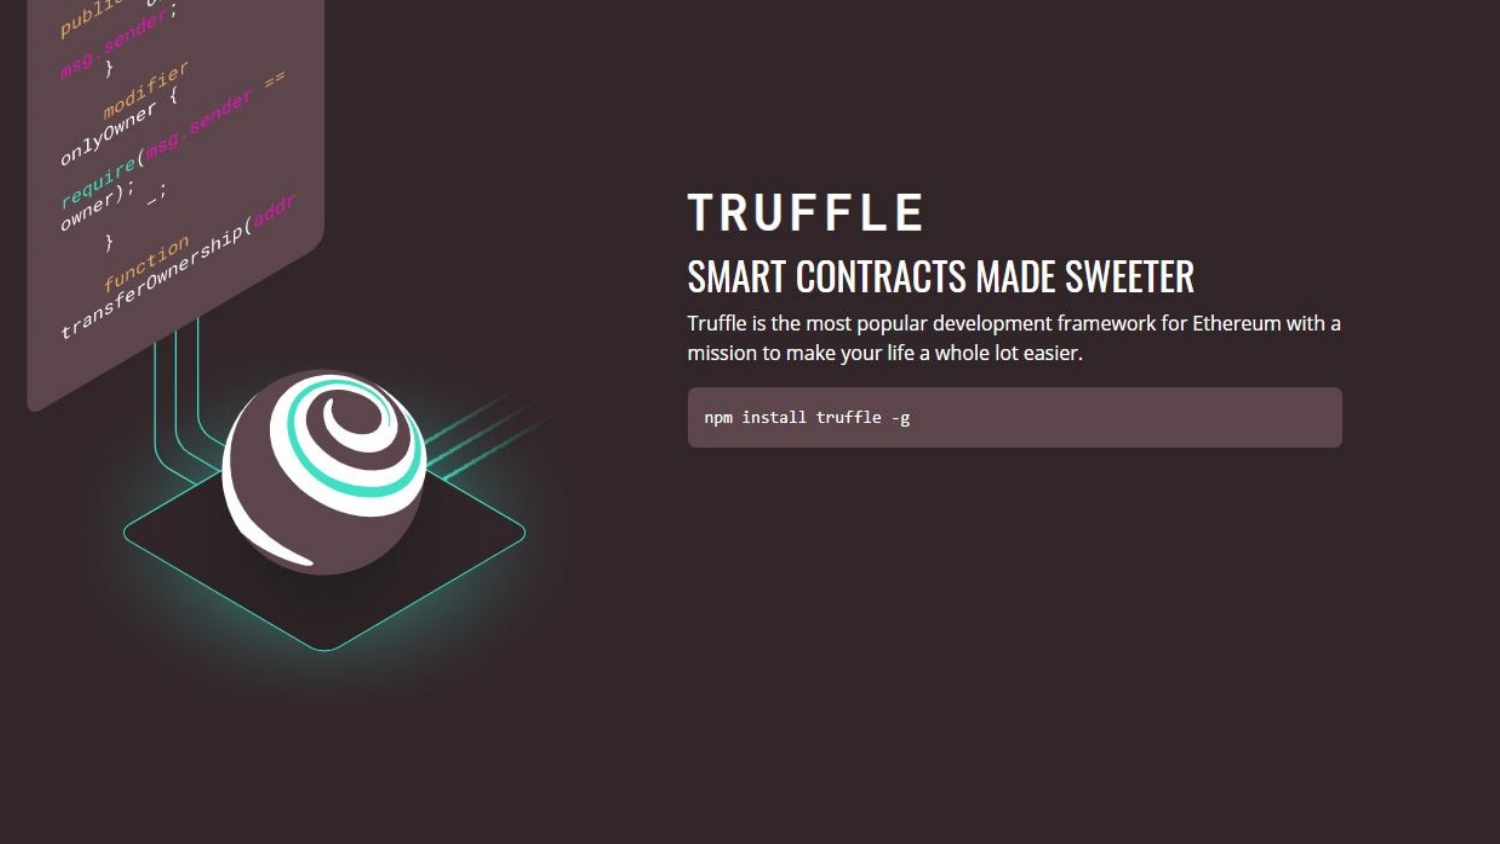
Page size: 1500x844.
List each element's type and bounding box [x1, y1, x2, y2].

picture [0, 0, 1483, 704]
